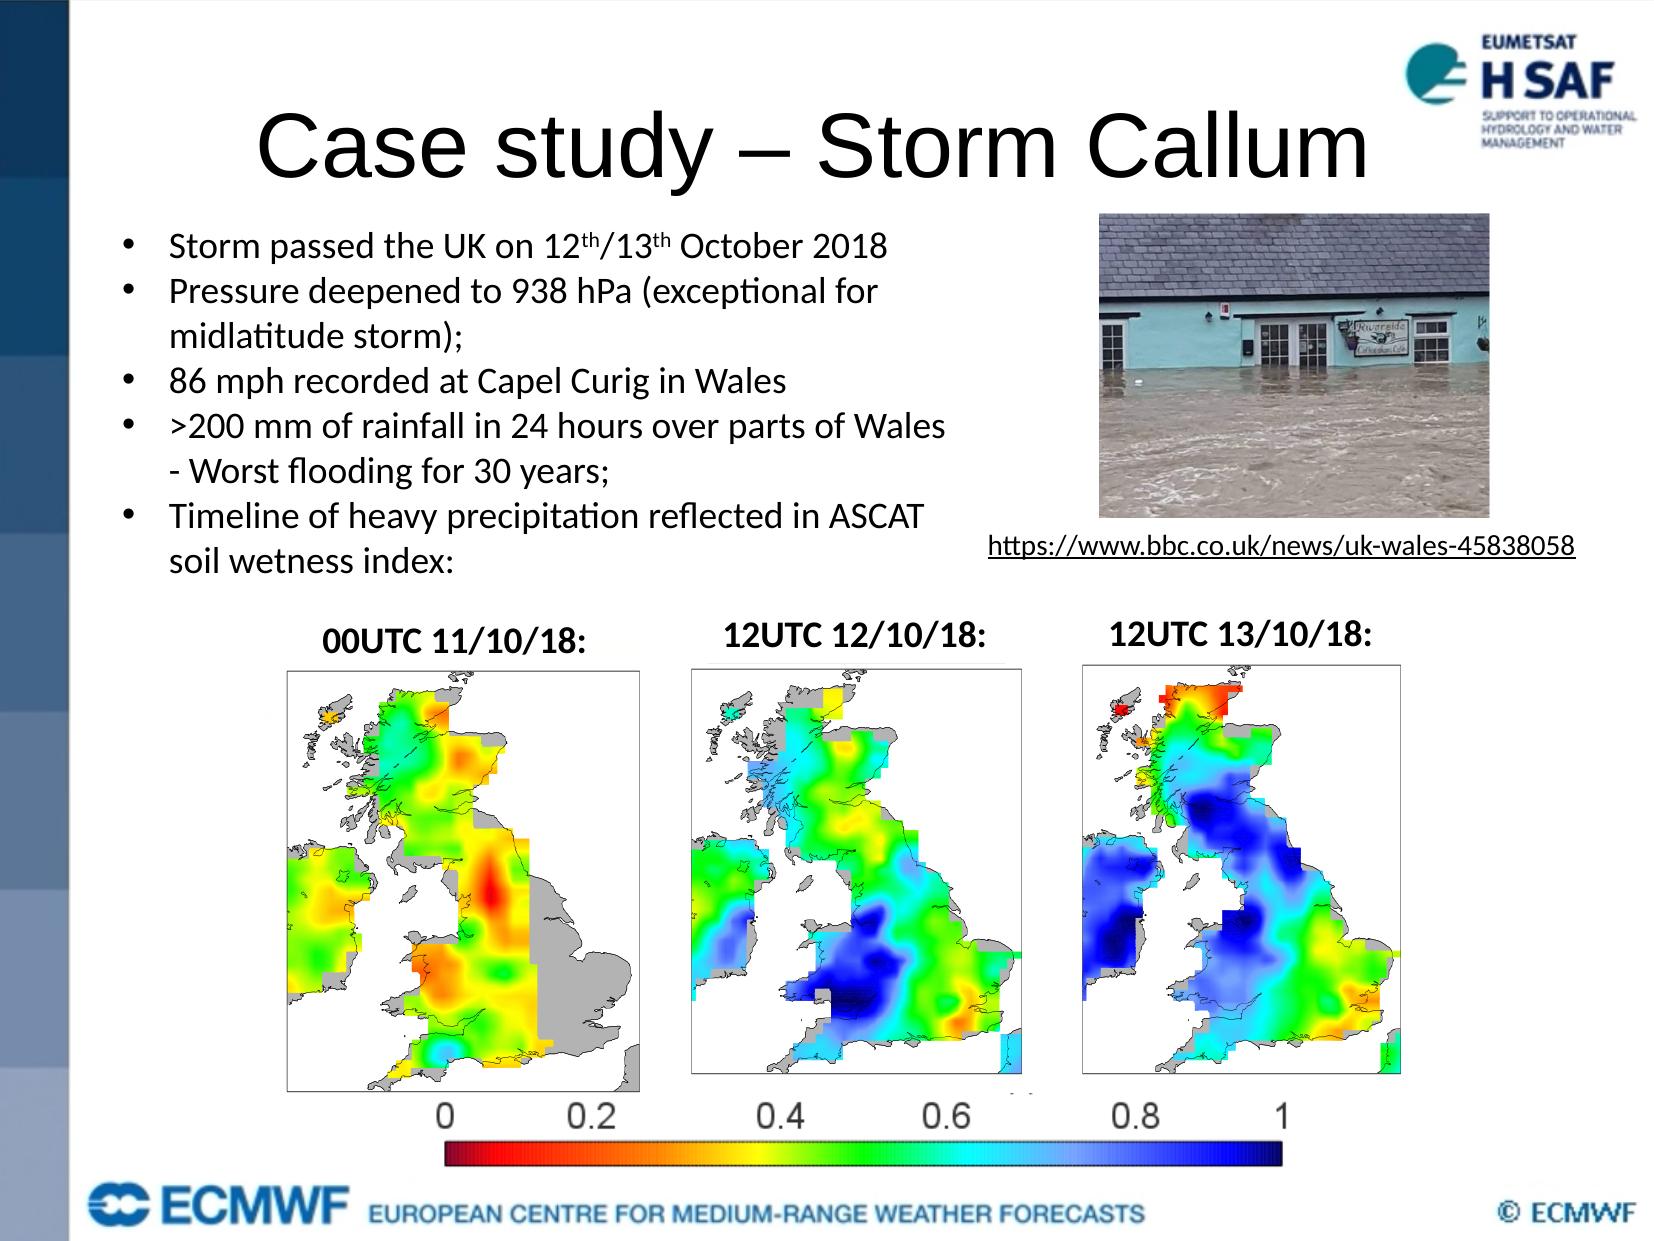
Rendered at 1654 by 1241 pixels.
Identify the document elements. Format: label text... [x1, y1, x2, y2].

text_box Case study – Storm Callum [82, 36, 1571, 244]
text_box Storm passed the UK on 12th/13th October 2018 Pressure deepened to 938 hPa (exceptional for midlatitude storm); 86 mph recorded at Capel Curig in Wales >200 mm of rainfall in 24 hours over parts of Wales - Worst flooding for 30 years; Timeline of heavy precipitation reflected in ASCAT soil wetness index: [107, 213, 969, 859]
text_box 12UTC 12/10/18: [707, 602, 1006, 663]
text_box 00UTC 11/10/18: [307, 608, 607, 668]
text_box https://www.bbc.co.uk/news/uk-wales-45838058 [972, 518, 1598, 569]
picture [0, 0, 1654, 1241]
text_box 12UTC 13/10/18: [1093, 601, 1392, 662]
